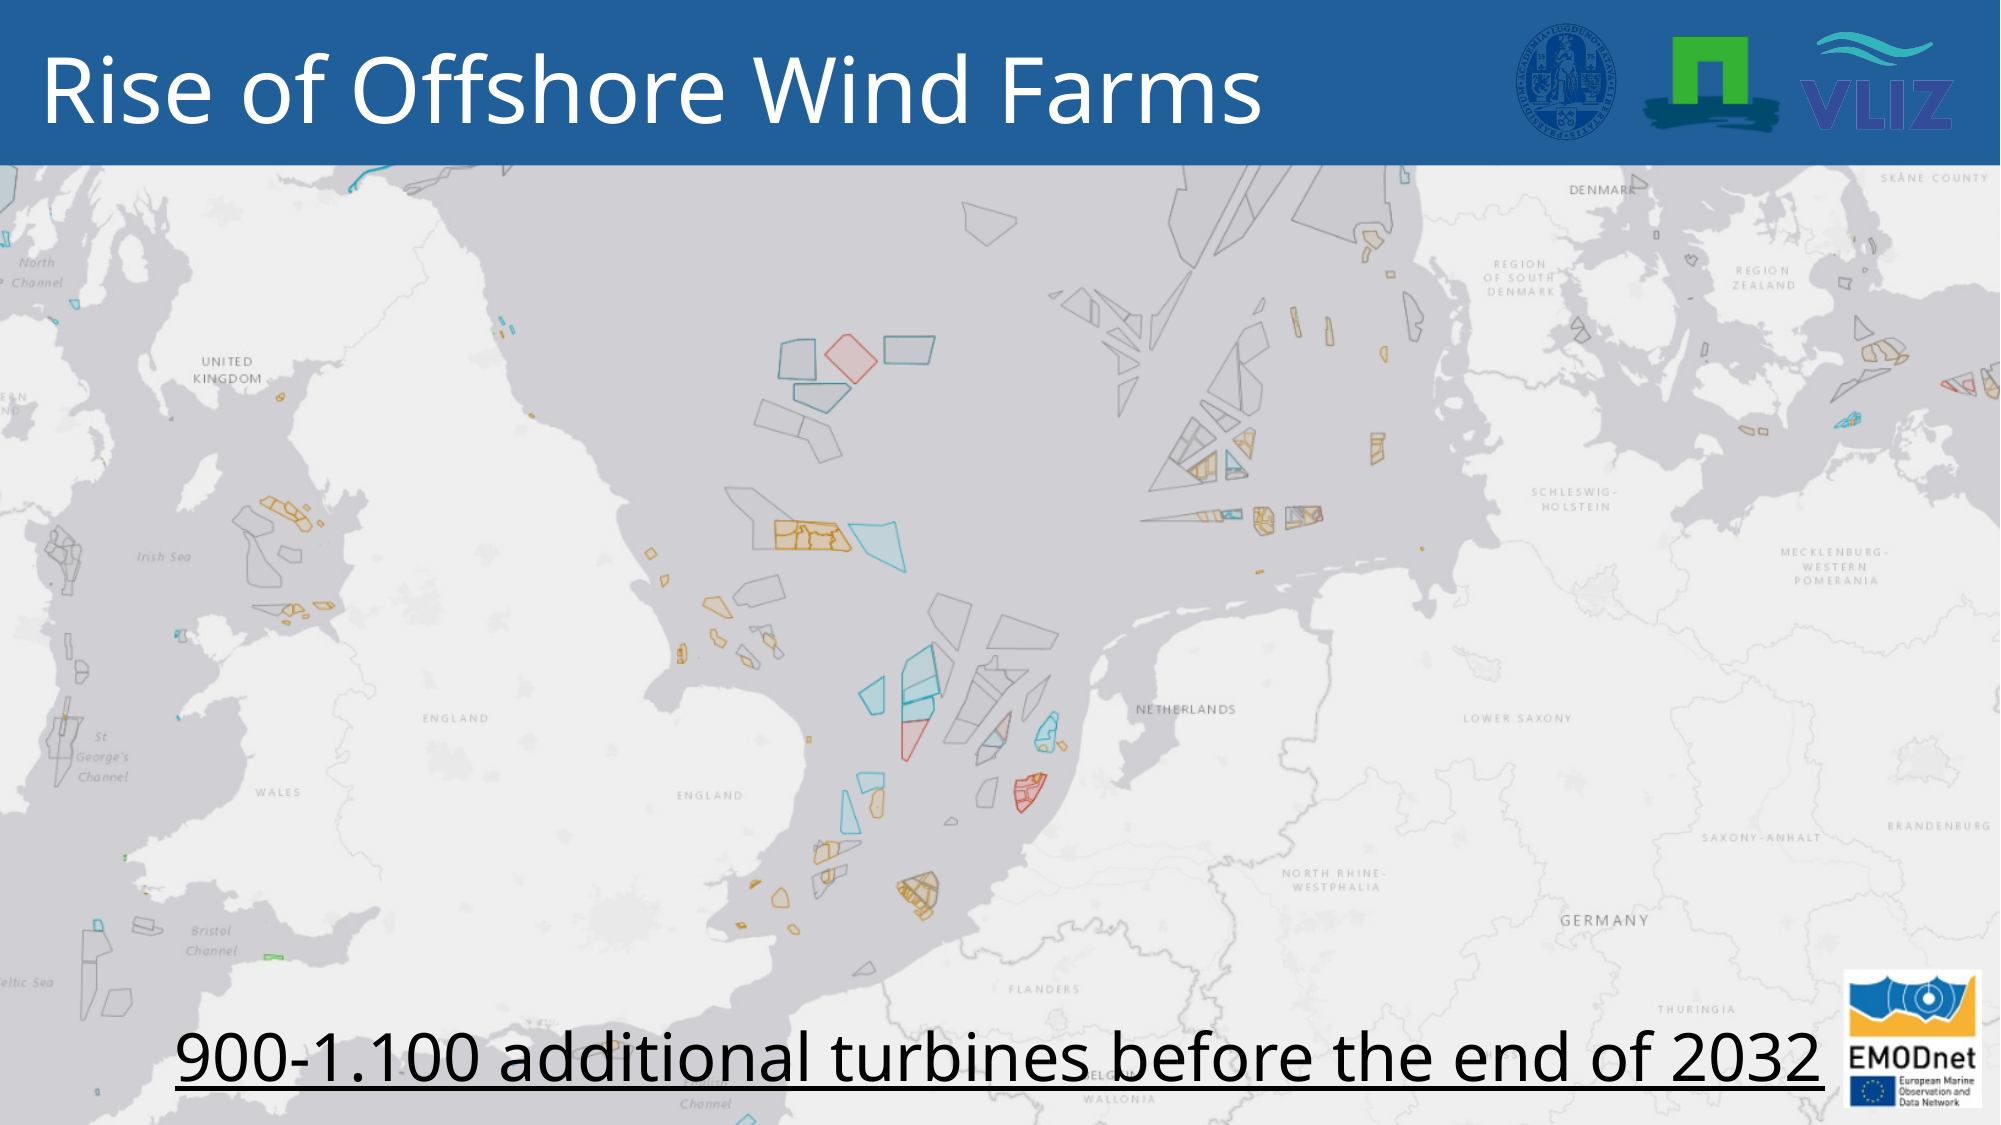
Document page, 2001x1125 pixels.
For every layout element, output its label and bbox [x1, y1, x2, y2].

picture [0, 0, 2000, 1125]
text_box [1510, 18, 1954, 145]
